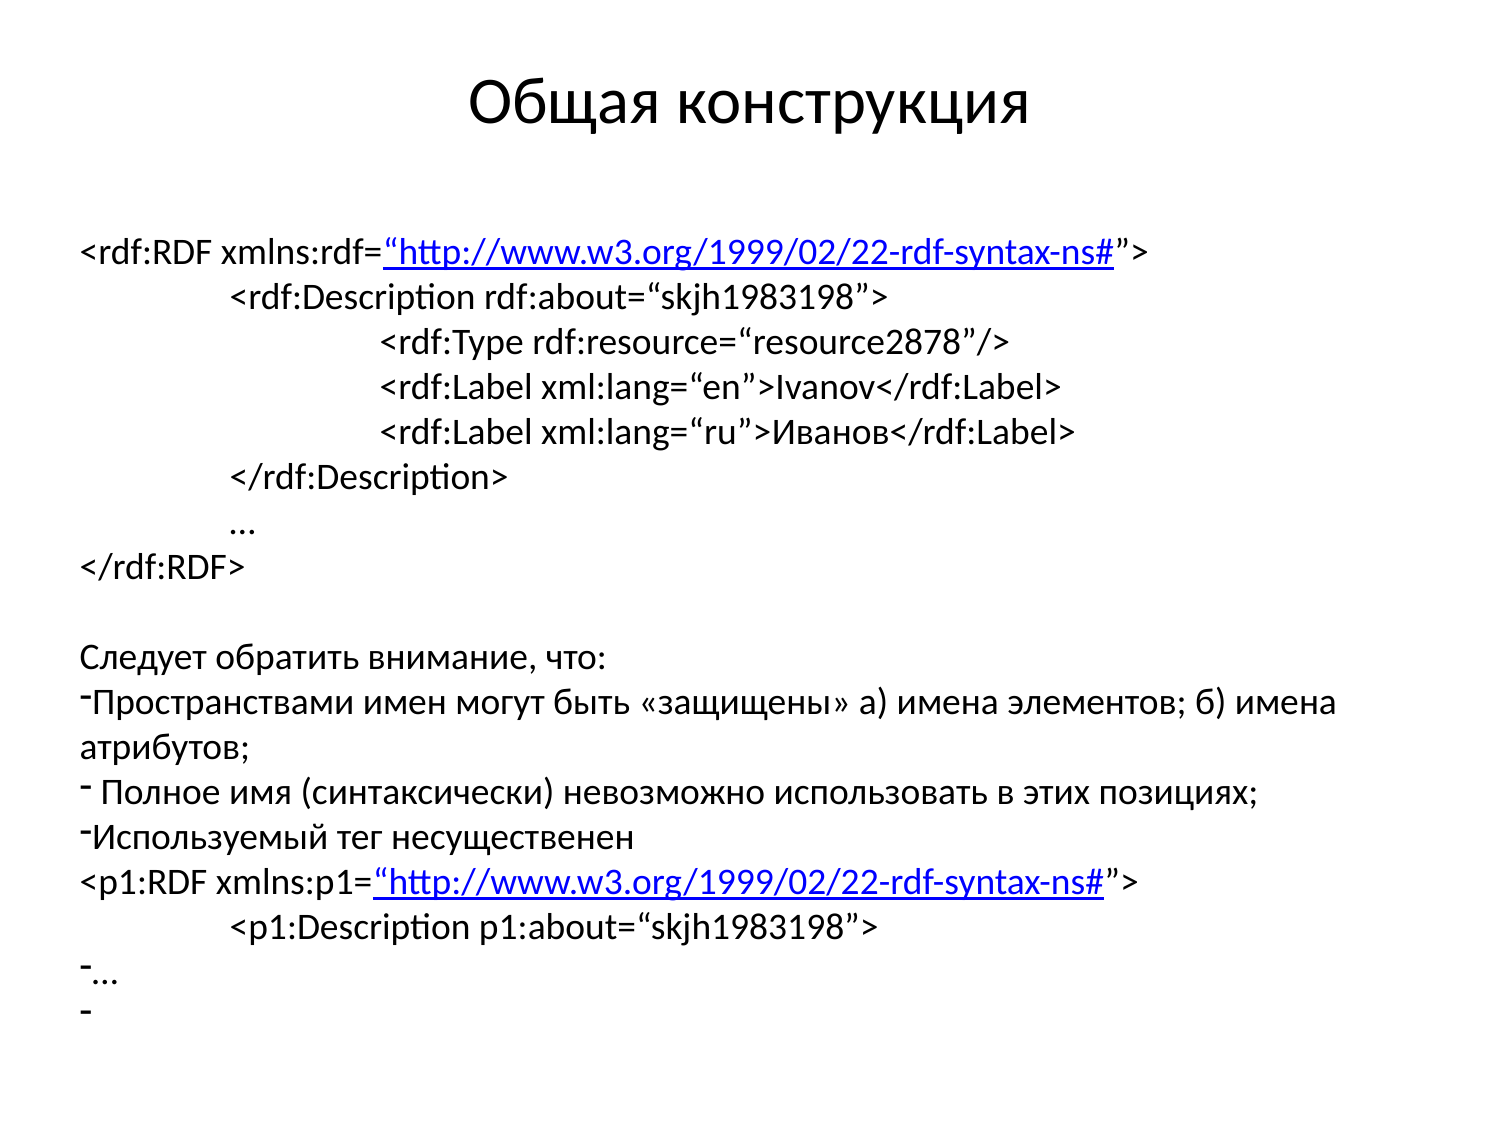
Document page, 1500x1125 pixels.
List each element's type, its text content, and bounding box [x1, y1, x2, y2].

title Общая конструкция [75, 45, 1425, 149]
text_box <rdf:RDF xmlns:rdf=“http://www.w3.org/1999/02/22-rdf-syntax-ns#”> <rdf:Description rdf:about=“skjh1983198”> <rdf:Type rdf:resource=“resource2878”/> <rdf:Label xml:lang=“en”>Ivanov</rdf:Label> <rdf:Label xml:lang=“ru”>Иванов</rdf:Label> </rdf:Description> … </rdf:RDF> Следует обратить внимание, что: Пространствами имен могут быть «защищены» а) имена элементов; б) имена атрибутов; Полное имя (синтаксически) невозможно использовать в этих позициях; Используемый тег несущественен <p1:RDF xmlns:p1=“http://www.w3.org/1999/02/22-rdf-syntax-ns#”> <p1:Description p1:about=“skjh1983198”> … [64, 219, 1447, 1045]
